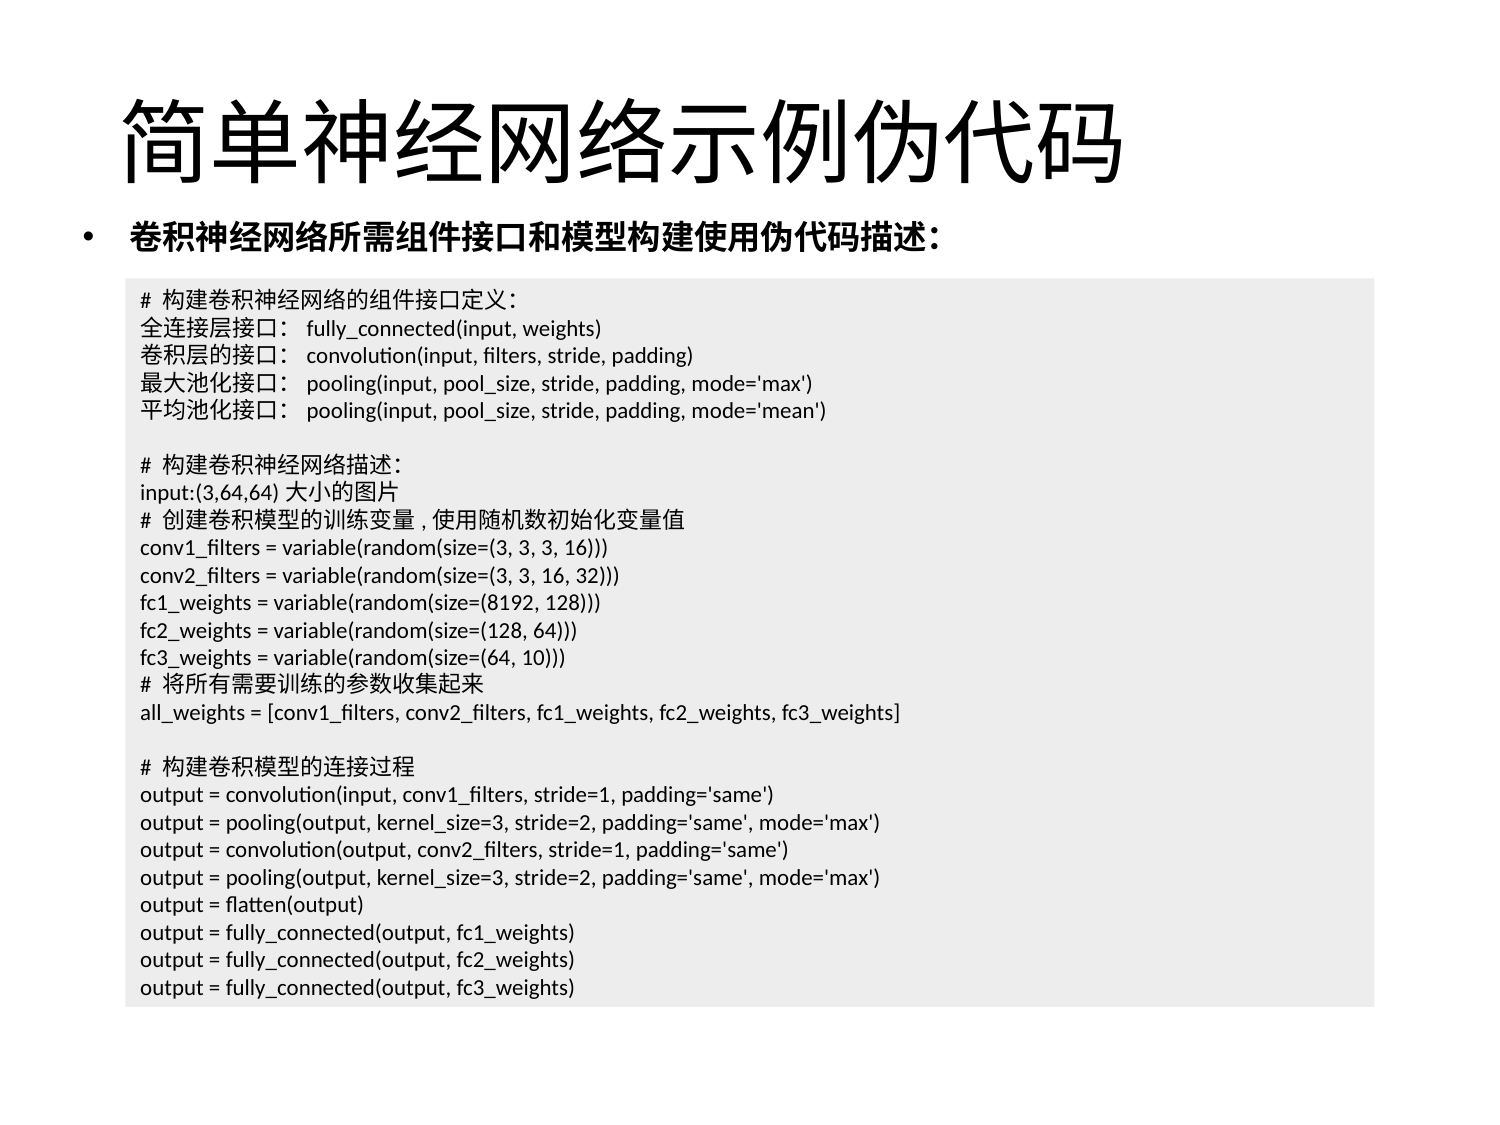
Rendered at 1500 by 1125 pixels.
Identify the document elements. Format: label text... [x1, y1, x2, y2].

text_box # 构建卷积神经网络的组件接口定义： 全连接层接口：fully_connected(input, weights) 卷积层的接口：convolution(input, filters, stride, padding) 最大池化接口：pooling(input, pool_size, stride, padding, mode='max') 平均池化接口：pooling(input, pool_size, stride, padding, mode='mean') # 构建卷积神经网络描述： input:(3,64,64)大小的图片 # 创建卷积模型的训练变量,使用随机数初始化变量值 conv1_filters = variable(random(size=(3, 3, 3, 16))) conv2_filters = variable(random(size=(3, 3, 16, 32))) fc1_weights = variable(random(size=(8192, 128))) fc2_weights = variable(random(size=(128, 64))) fc3_weights = variable(random(size=(64, 10))) # 将所有需要训练的参数收集起来 all_weights = [conv1_filters, conv2_filters, fc1_weights, fc2_weights, fc3_weights] # 构建卷积模型的连接过程 output = convolution(input, conv1_filters, stride=1, padding='same') output = pooling(output, kernel_size=3, stride=2, padding='same', mode='max') output = convolution(output, conv2_filters, stride=1, padding='same') output = pooling(output, kernel_size=3, stride=2, padding='same', mode='max') output = flatten(output) output = fully_connected(output, fc1_weights) output = fully_connected(output, fc2_weights) output = fully_connected(output, fc3_weights) [125, 278, 1375, 1007]
text_box 简单神经网络示例伪代码 [103, 38, 1397, 256]
text_box 卷积神经网络所需组件接口和模型构建使用伪代码描述： [67, 208, 1353, 264]
